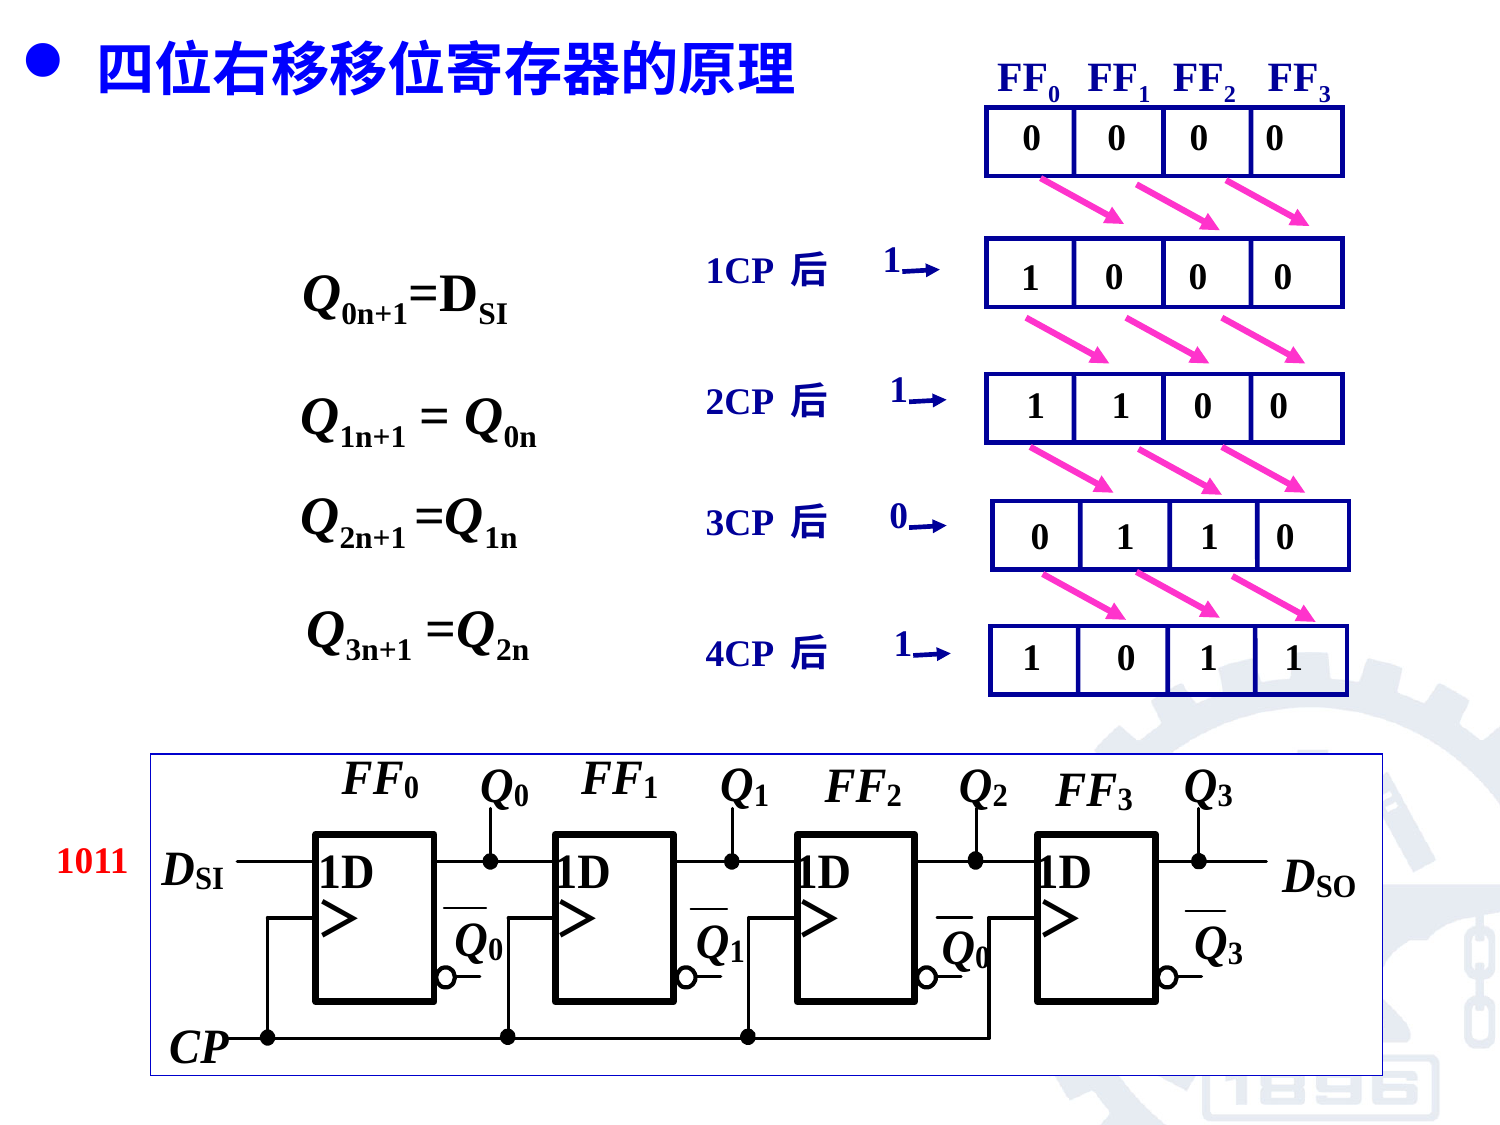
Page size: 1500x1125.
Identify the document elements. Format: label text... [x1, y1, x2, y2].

picture [1021, 652, 1500, 1125]
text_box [690, 571, 1364, 695]
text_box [779, 317, 1358, 443]
text_box 1011 [41, 828, 146, 889]
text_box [285, 250, 775, 671]
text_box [981, 42, 1382, 177]
text_box 四位右移移位寄存器的原理 [6, 10, 1062, 110]
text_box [151, 754, 1382, 1076]
text_box [6, 7, 1494, 174]
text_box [779, 446, 1362, 570]
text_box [690, 177, 1344, 317]
